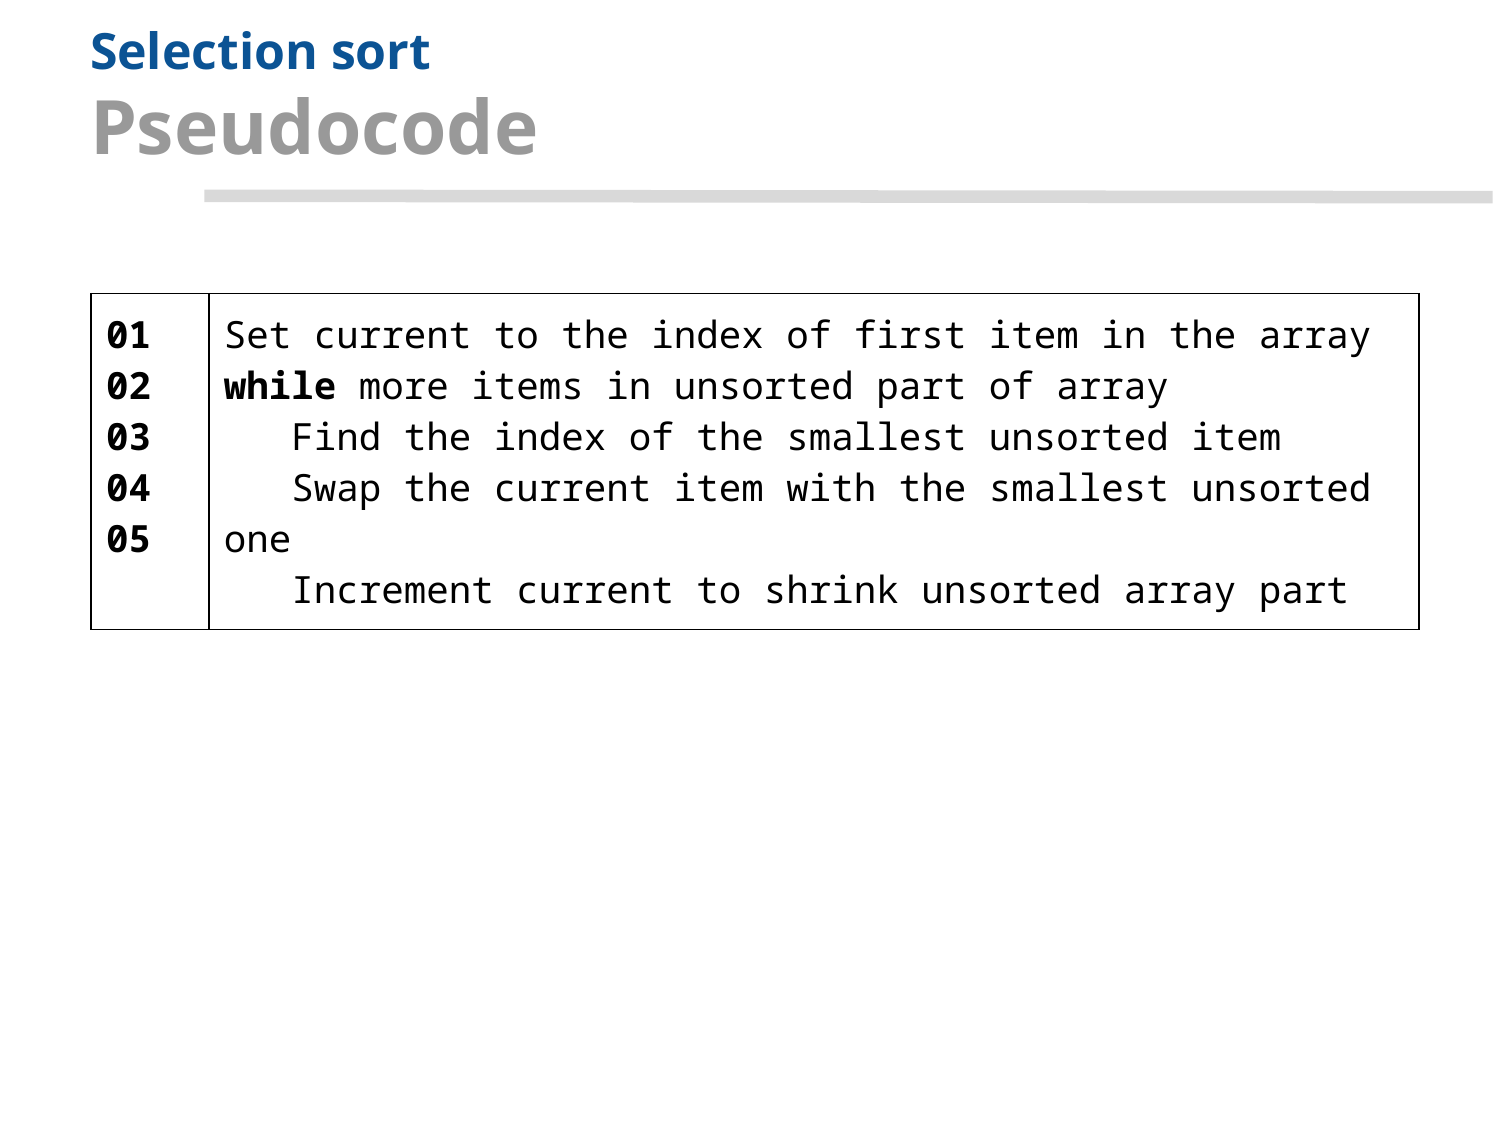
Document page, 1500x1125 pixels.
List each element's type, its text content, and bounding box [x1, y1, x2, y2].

table_header 01 02 03 04 05 [92, 294, 208, 629]
title Selection sort Pseudocode [75, 45, 1425, 185]
table_header Set current to the index of first item in the array while more items in unsorted part of array Find the index of the smallest unsorted item Swap the current item with the smallest unsorted one Increment current to shrink unsorted array part [210, 294, 1418, 629]
